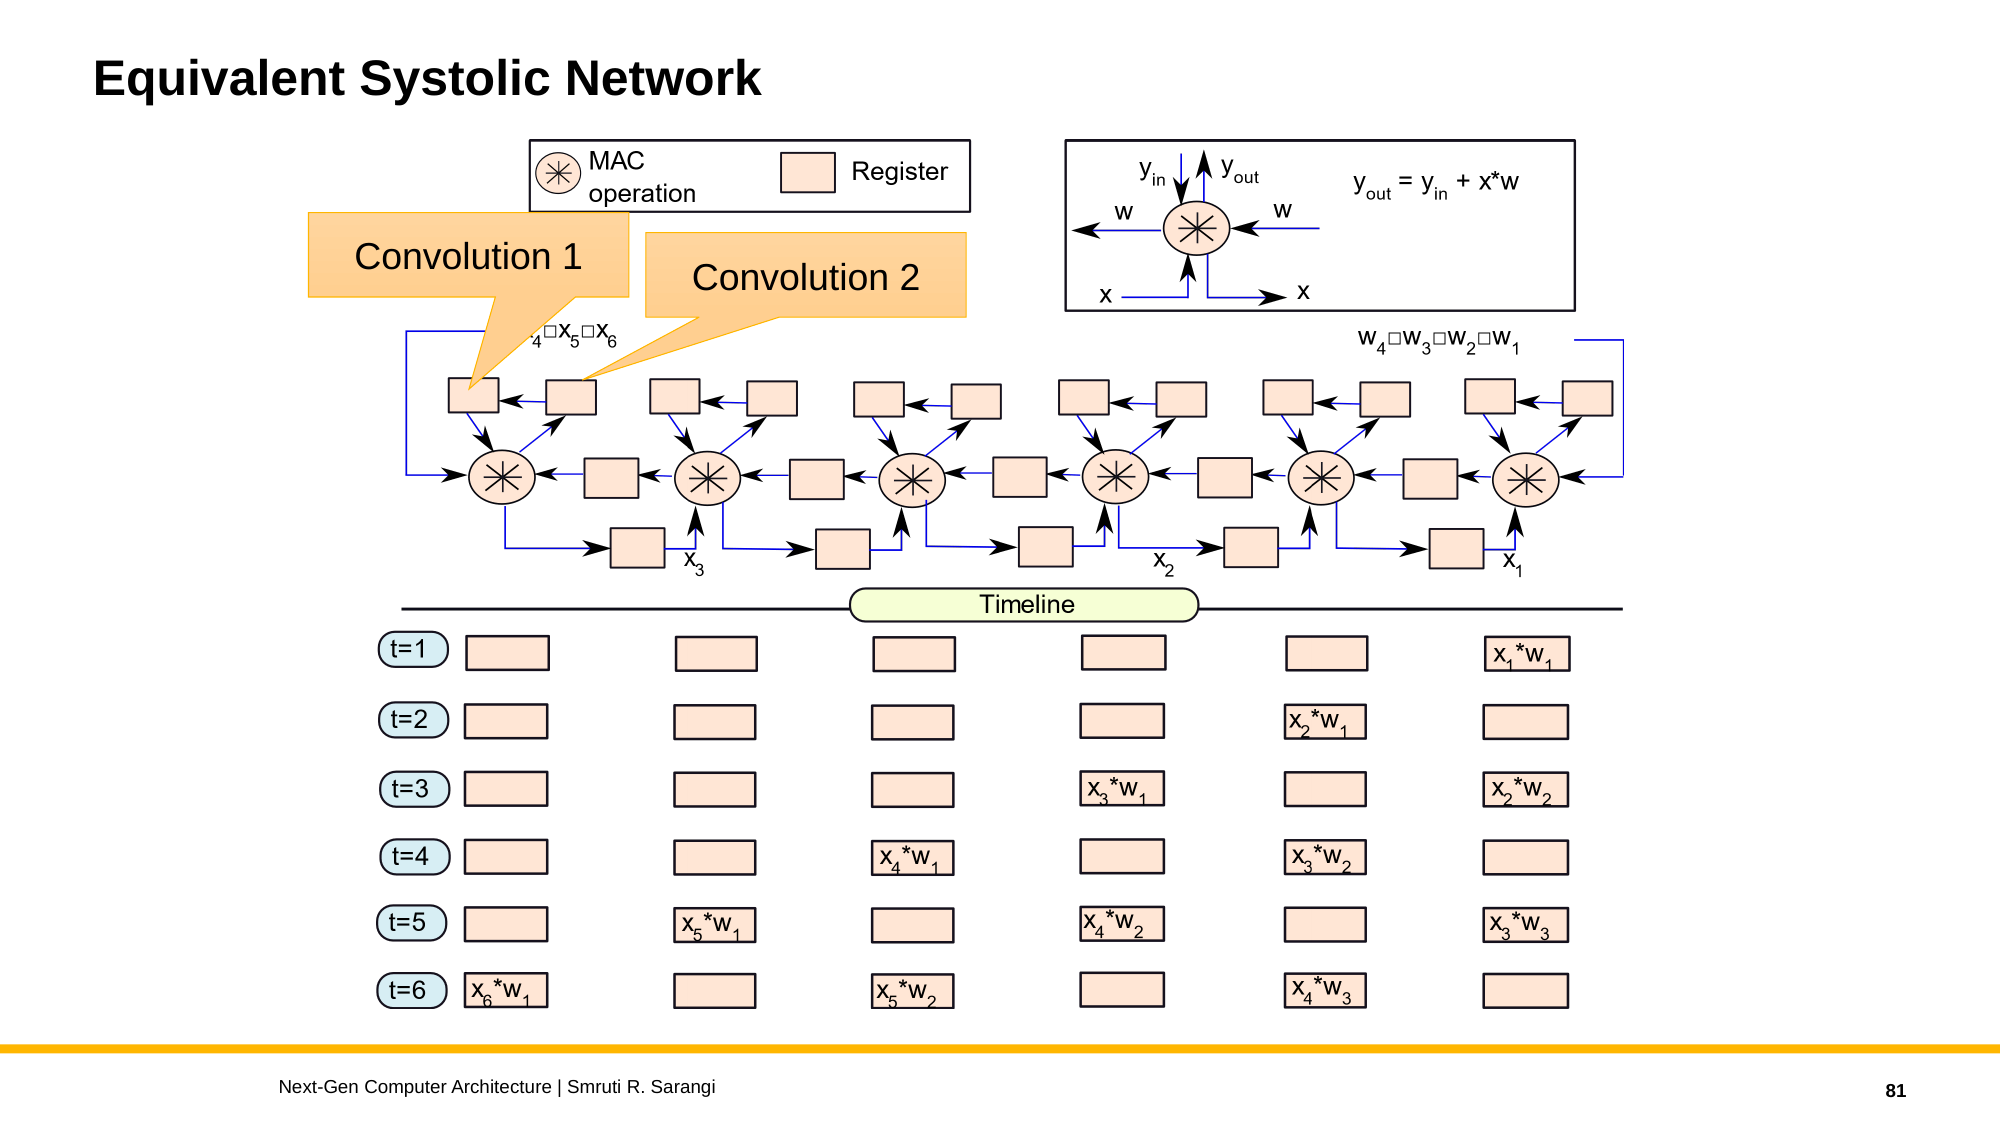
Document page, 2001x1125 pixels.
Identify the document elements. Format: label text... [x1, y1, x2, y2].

slide_number 81 [1711, 1071, 1922, 1109]
title Equivalent Systolic Network [78, 45, 1578, 180]
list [376, 139, 1624, 1009]
text_box Convolution 1 [307, 212, 376, 298]
footer Next-Gen Computer Architecture | Smruti R. Sarangi [263, 1067, 1464, 1105]
